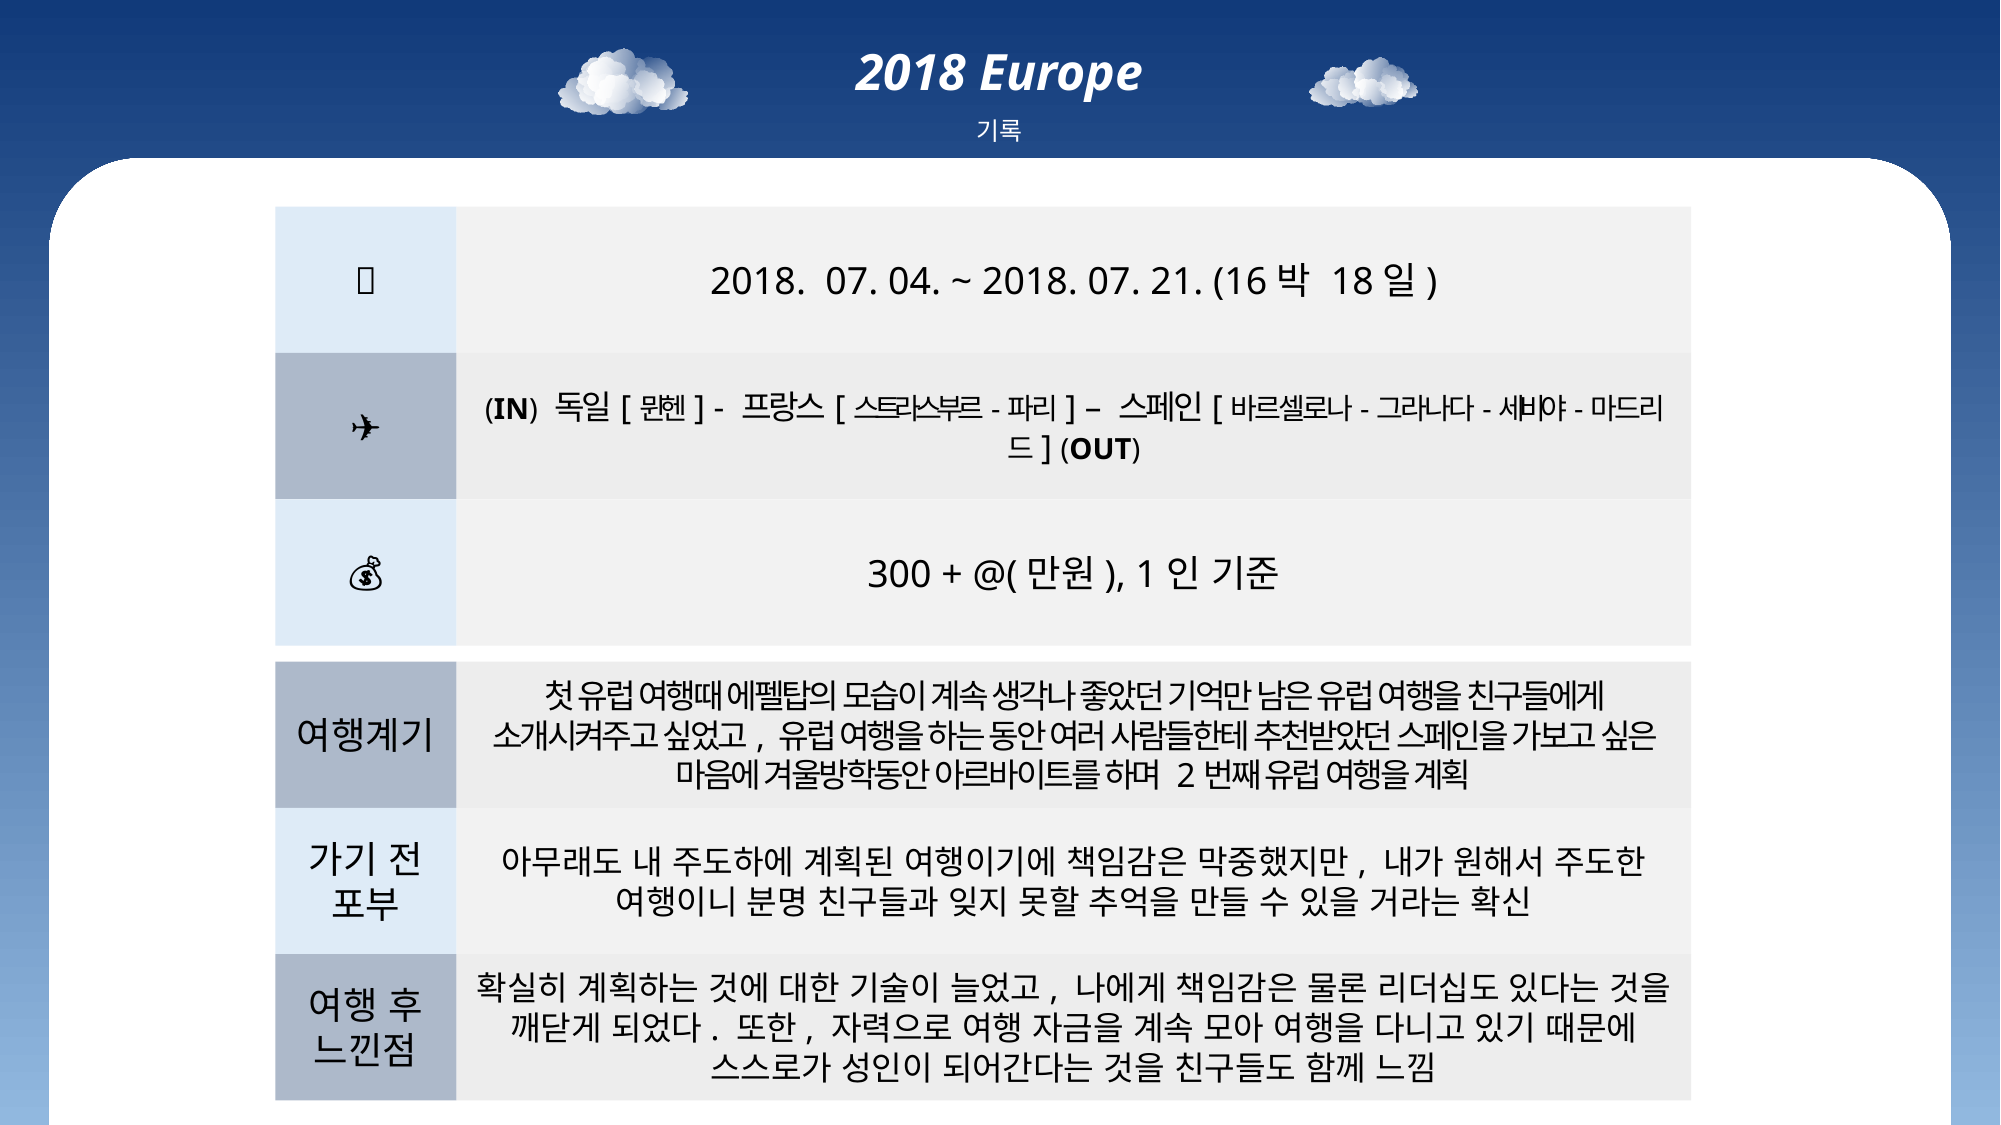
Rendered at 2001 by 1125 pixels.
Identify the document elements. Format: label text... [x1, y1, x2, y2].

text_box 확실히 계획하는 것에 대한 기술이 늘었고, 나에게 책임감은 물론 리더십도 있다는 것을 깨닫게 되었다. 또한, 자력으로 여행 자금을 계속 모아 여행을 다니고 있기 때문에 스스로가 성인이 되어간다는 것을 친구들도 함께 느낌 [457, 953, 1692, 1102]
text_box 여행 후 느낀점 [274, 953, 457, 1102]
text_box 📜 [274, 205, 457, 352]
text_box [558, 46, 689, 118]
text_box 2018. 07. 04. ~ 2018. 07. 21. (16박 18일) [457, 205, 1692, 352]
text_box 300 + @(만원), 1인 기준 [457, 498, 1692, 647]
text_box (IN) 독일[뮌헨] - 프랑스[스트라스부르-파리] – 스페인[바르셀로나-그라나다-세비야-마드리드] (OUT) [457, 352, 1692, 498]
text_box 첫 유럽 여행때 에펠탑의 모습이 계속 생각나 좋았던 기억만 남은 유럽 여행을 친구들에게 소개시켜주고 싶었고, 유럽 여행을 하는 동안 여러 사람들한테 추천받았던 스페인을 가보고 싶은 마음에 겨울방학동안 아르바이트를 하며 2번째 유럽 여행을 계획 [457, 661, 1692, 807]
text_box 여행계기 [274, 661, 457, 807]
text_box 아무래도 내 주도하에 계획된 여행이기에 책임감은 막중했지만, 내가 원해서 주도한 여행이니 분명 친구들과 잊지 못할 추억을 만들 수 있을 거라는 확신 [457, 807, 1692, 953]
text_box [0, 0, 2000, 1125]
text_box ✈ [274, 352, 457, 498]
text_box 2018 Europe 기록 [566, 2, 1434, 153]
text_box 💰 [274, 498, 457, 647]
text_box 가기 전 포부 [274, 807, 457, 953]
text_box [1309, 56, 1418, 108]
